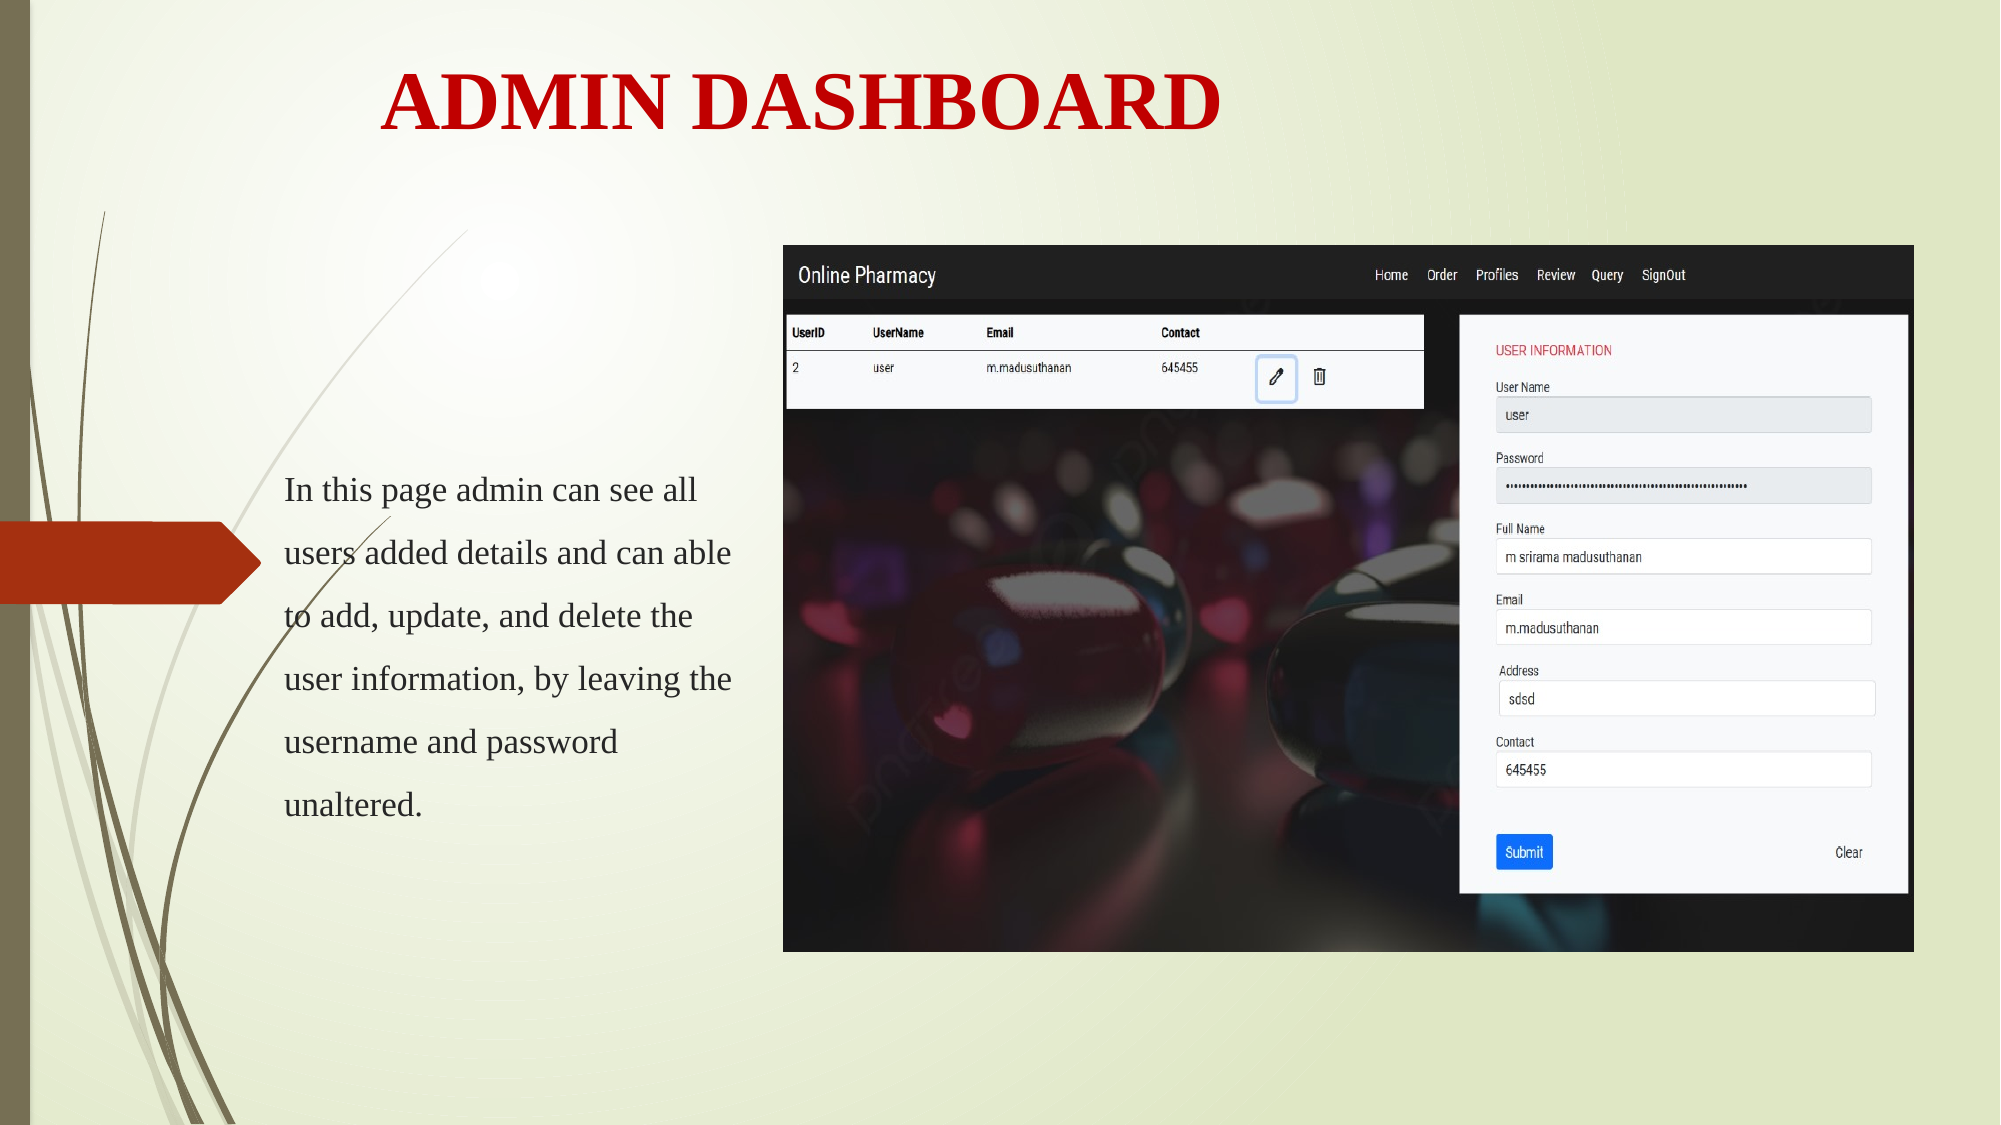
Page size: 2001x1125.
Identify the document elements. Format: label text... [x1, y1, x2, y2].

picture [783, 245, 1914, 952]
title In this page admin can see all users added details and can able to add, update, and delete the user information, by leaving the username and password unaltered. [269, 245, 768, 832]
list ADMIN DASHBOARD [112, 38, 1513, 201]
